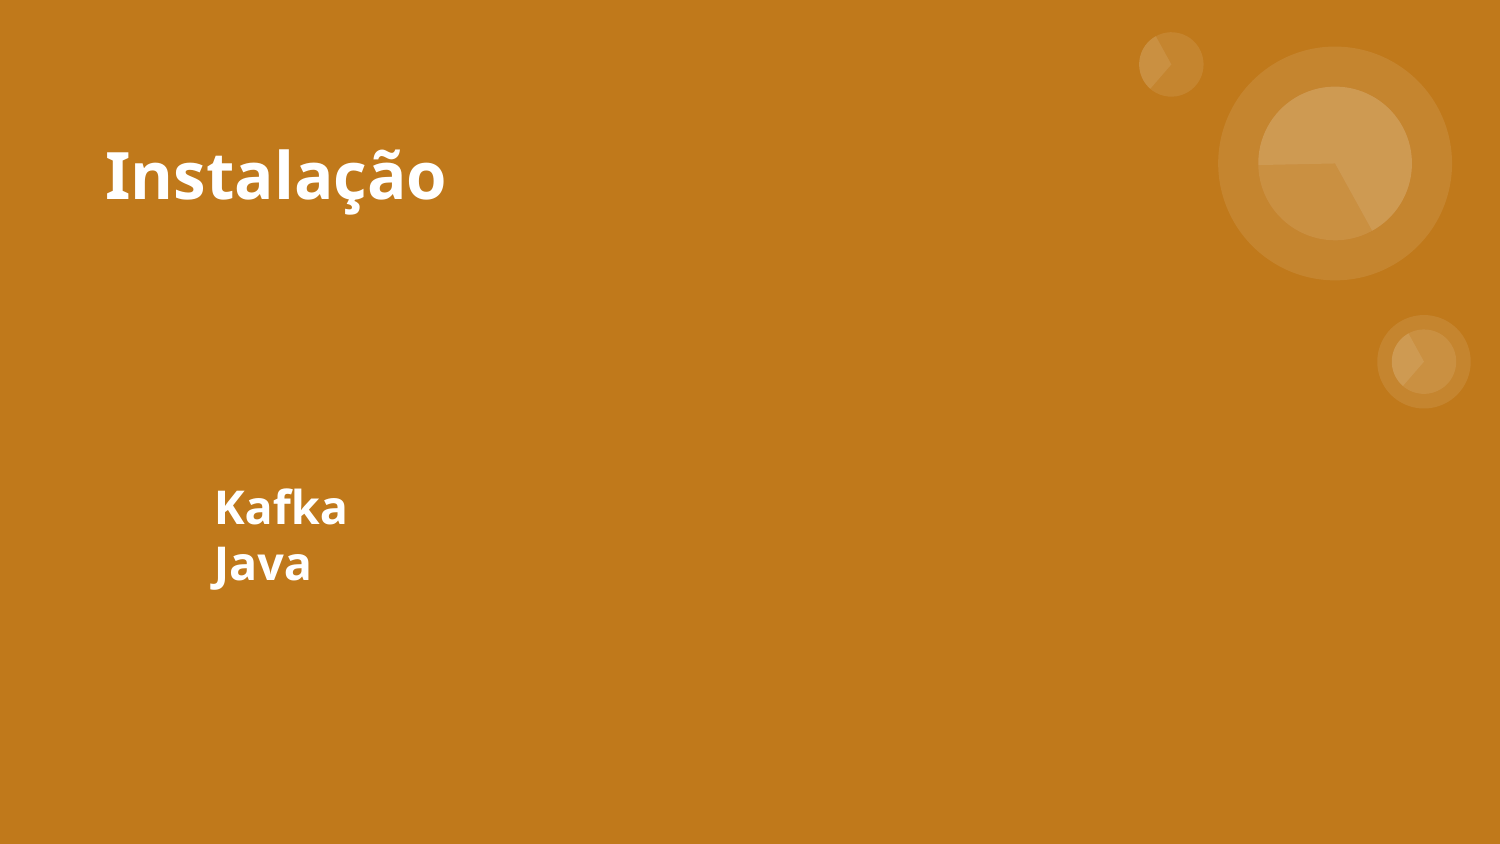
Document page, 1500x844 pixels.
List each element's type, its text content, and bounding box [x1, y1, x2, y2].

title Kafka Java [198, 240, 1160, 827]
title Instalação [90, 85, 552, 262]
